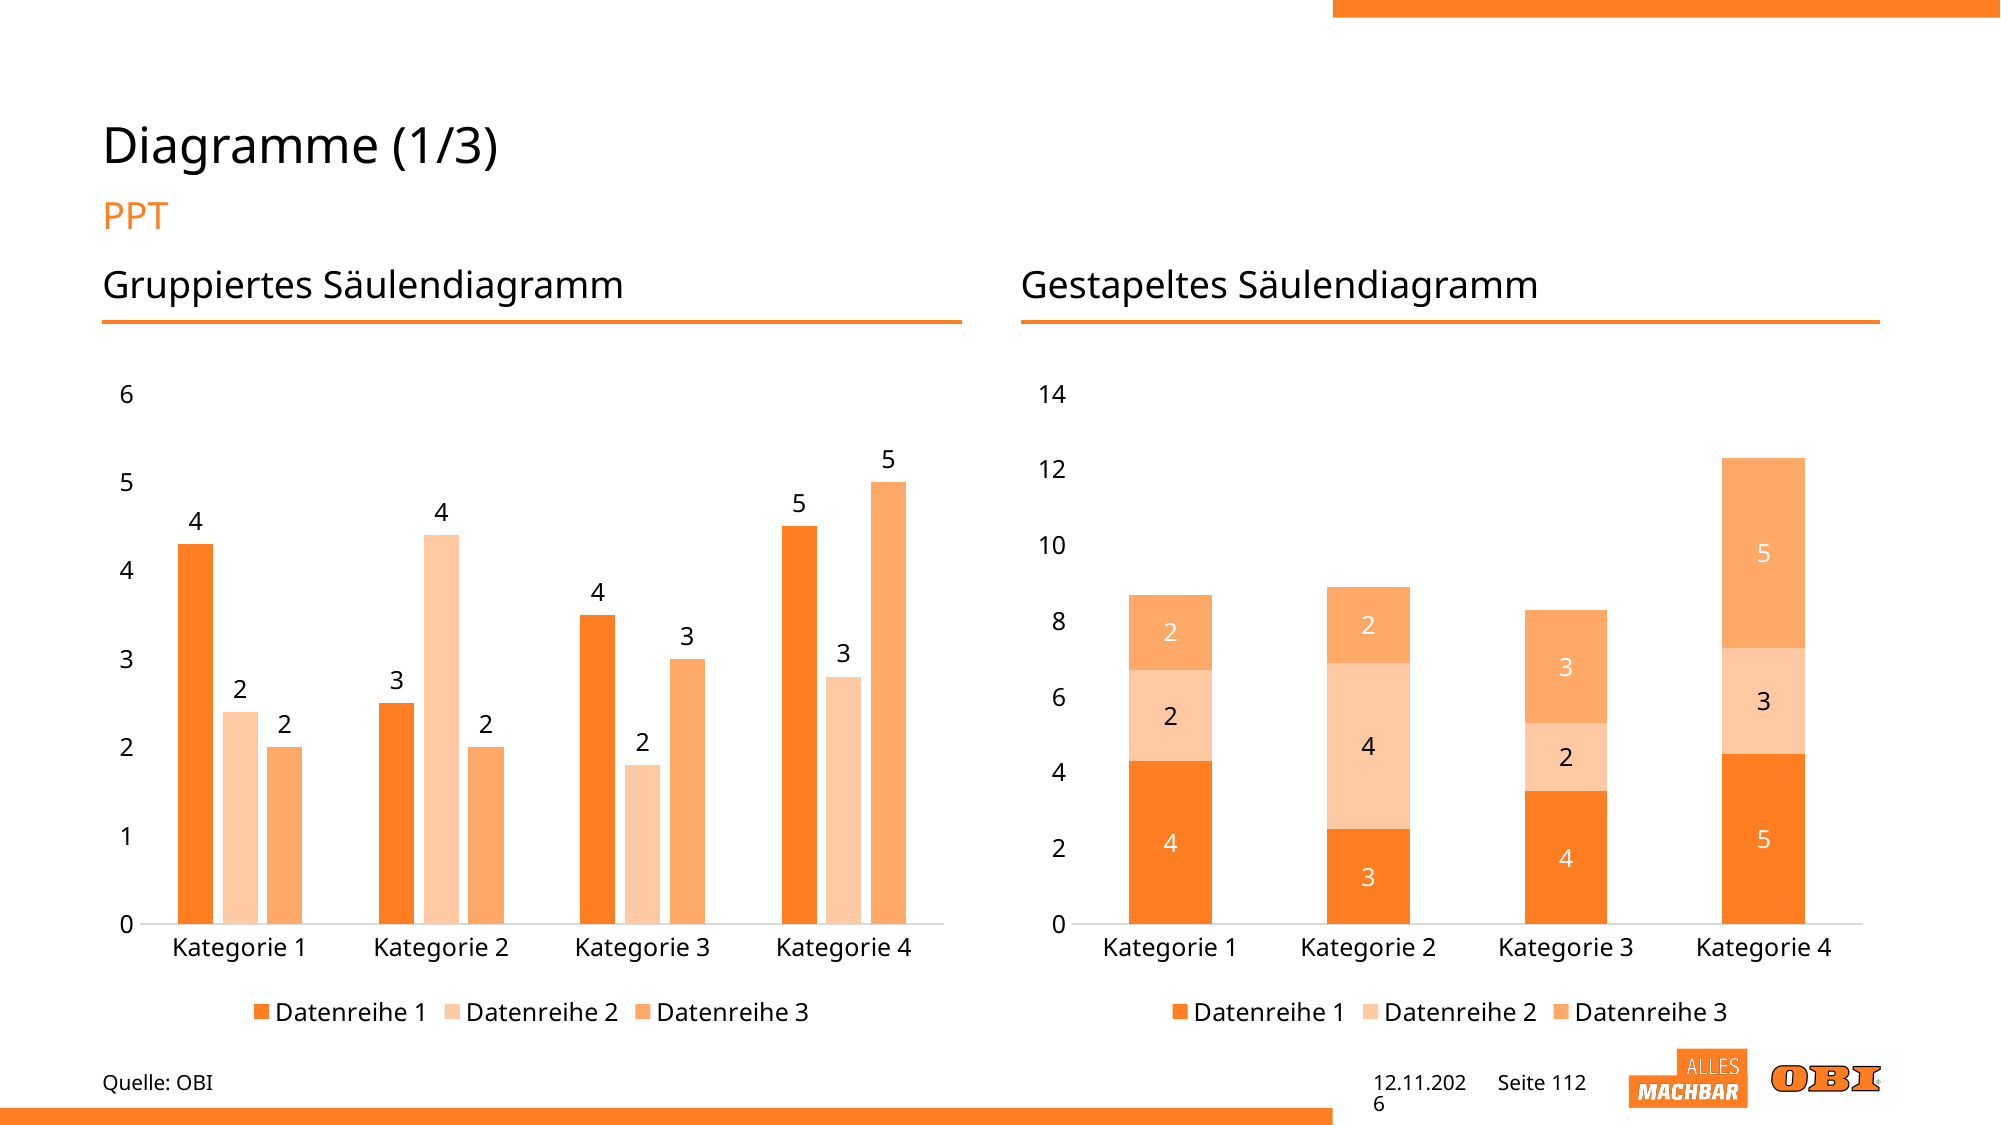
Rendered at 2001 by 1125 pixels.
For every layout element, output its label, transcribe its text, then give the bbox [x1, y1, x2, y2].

title Diagramme (1/3) [102, 112, 1880, 174]
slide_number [1373, 1071, 1475, 1097]
footer Quelle: OBI [102, 1071, 1271, 1097]
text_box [1020, 261, 1880, 323]
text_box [102, 261, 962, 323]
picture [1754, 1048, 1898, 1107]
list PPT [102, 192, 1880, 238]
chart [1020, 363, 1880, 1035]
chart [102, 363, 962, 1035]
picture [1638, 1058, 1739, 1100]
slide_number Seite 112 [1497, 1071, 1588, 1097]
